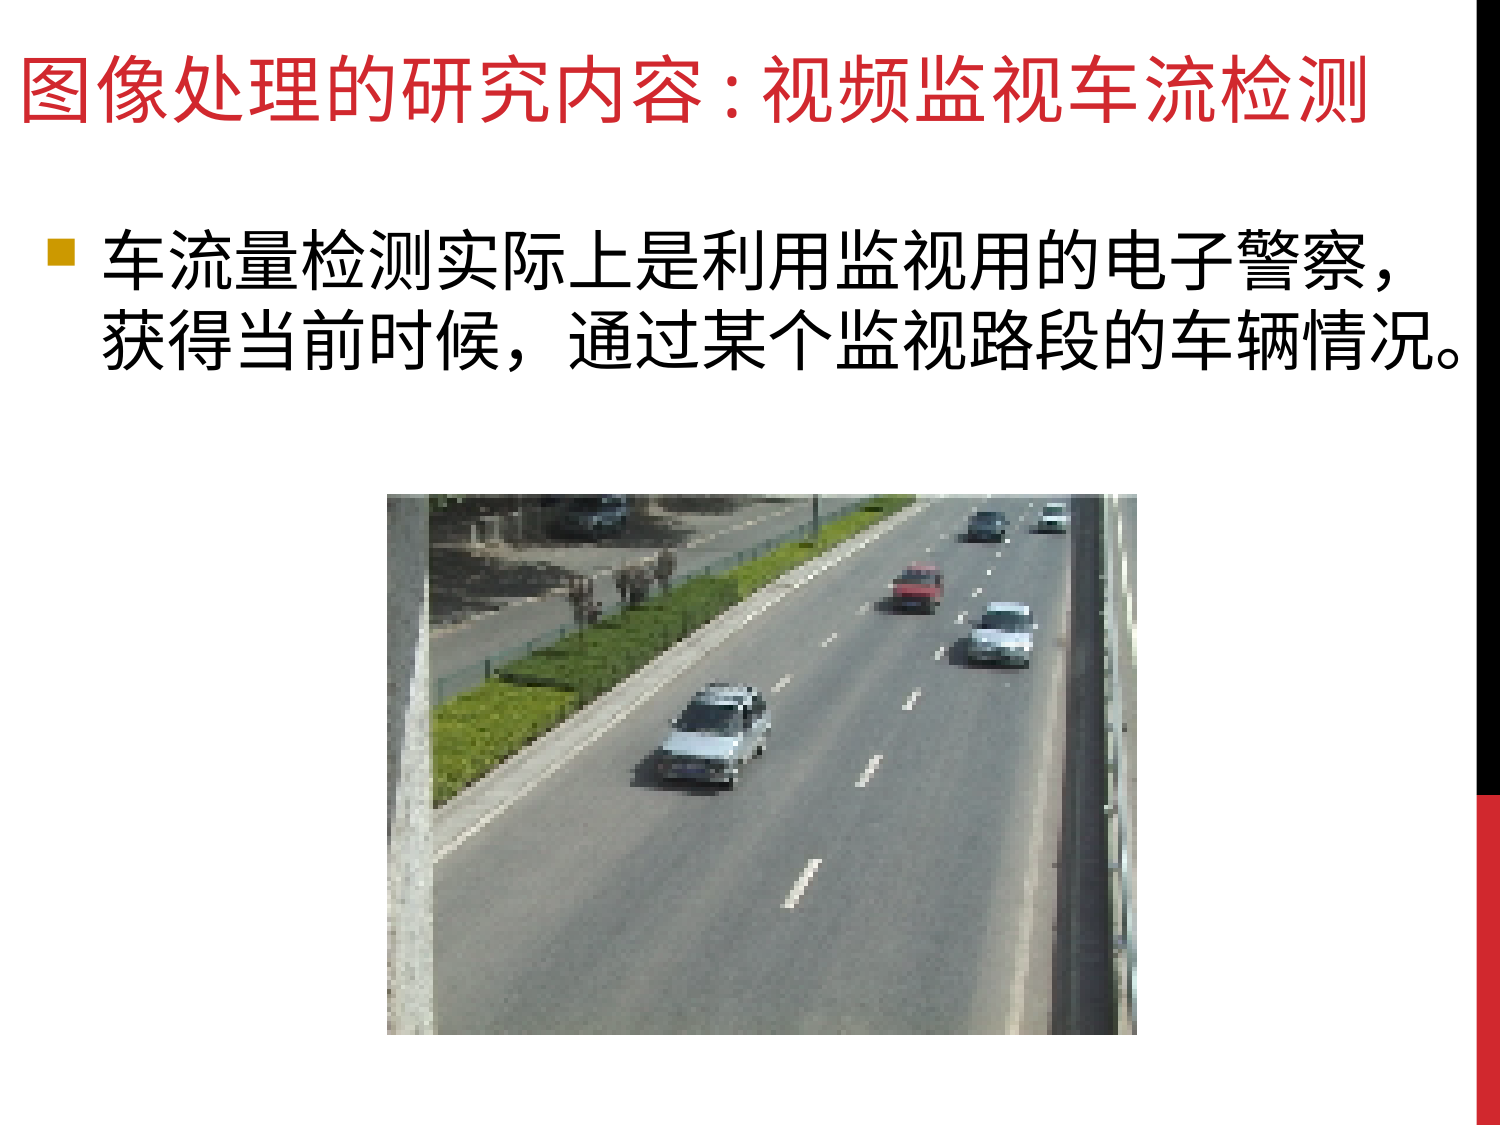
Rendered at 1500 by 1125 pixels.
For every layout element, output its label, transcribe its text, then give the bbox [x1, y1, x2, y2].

text_box 图像处理的研究内容:视频监视车流检测 [3, 36, 1421, 212]
picture [386, 493, 1137, 1036]
text_box 车流量检测实际上是利用监视用的电子警察，获得当前时候，通过某个监视路段的车辆情况。 [29, 211, 1464, 588]
